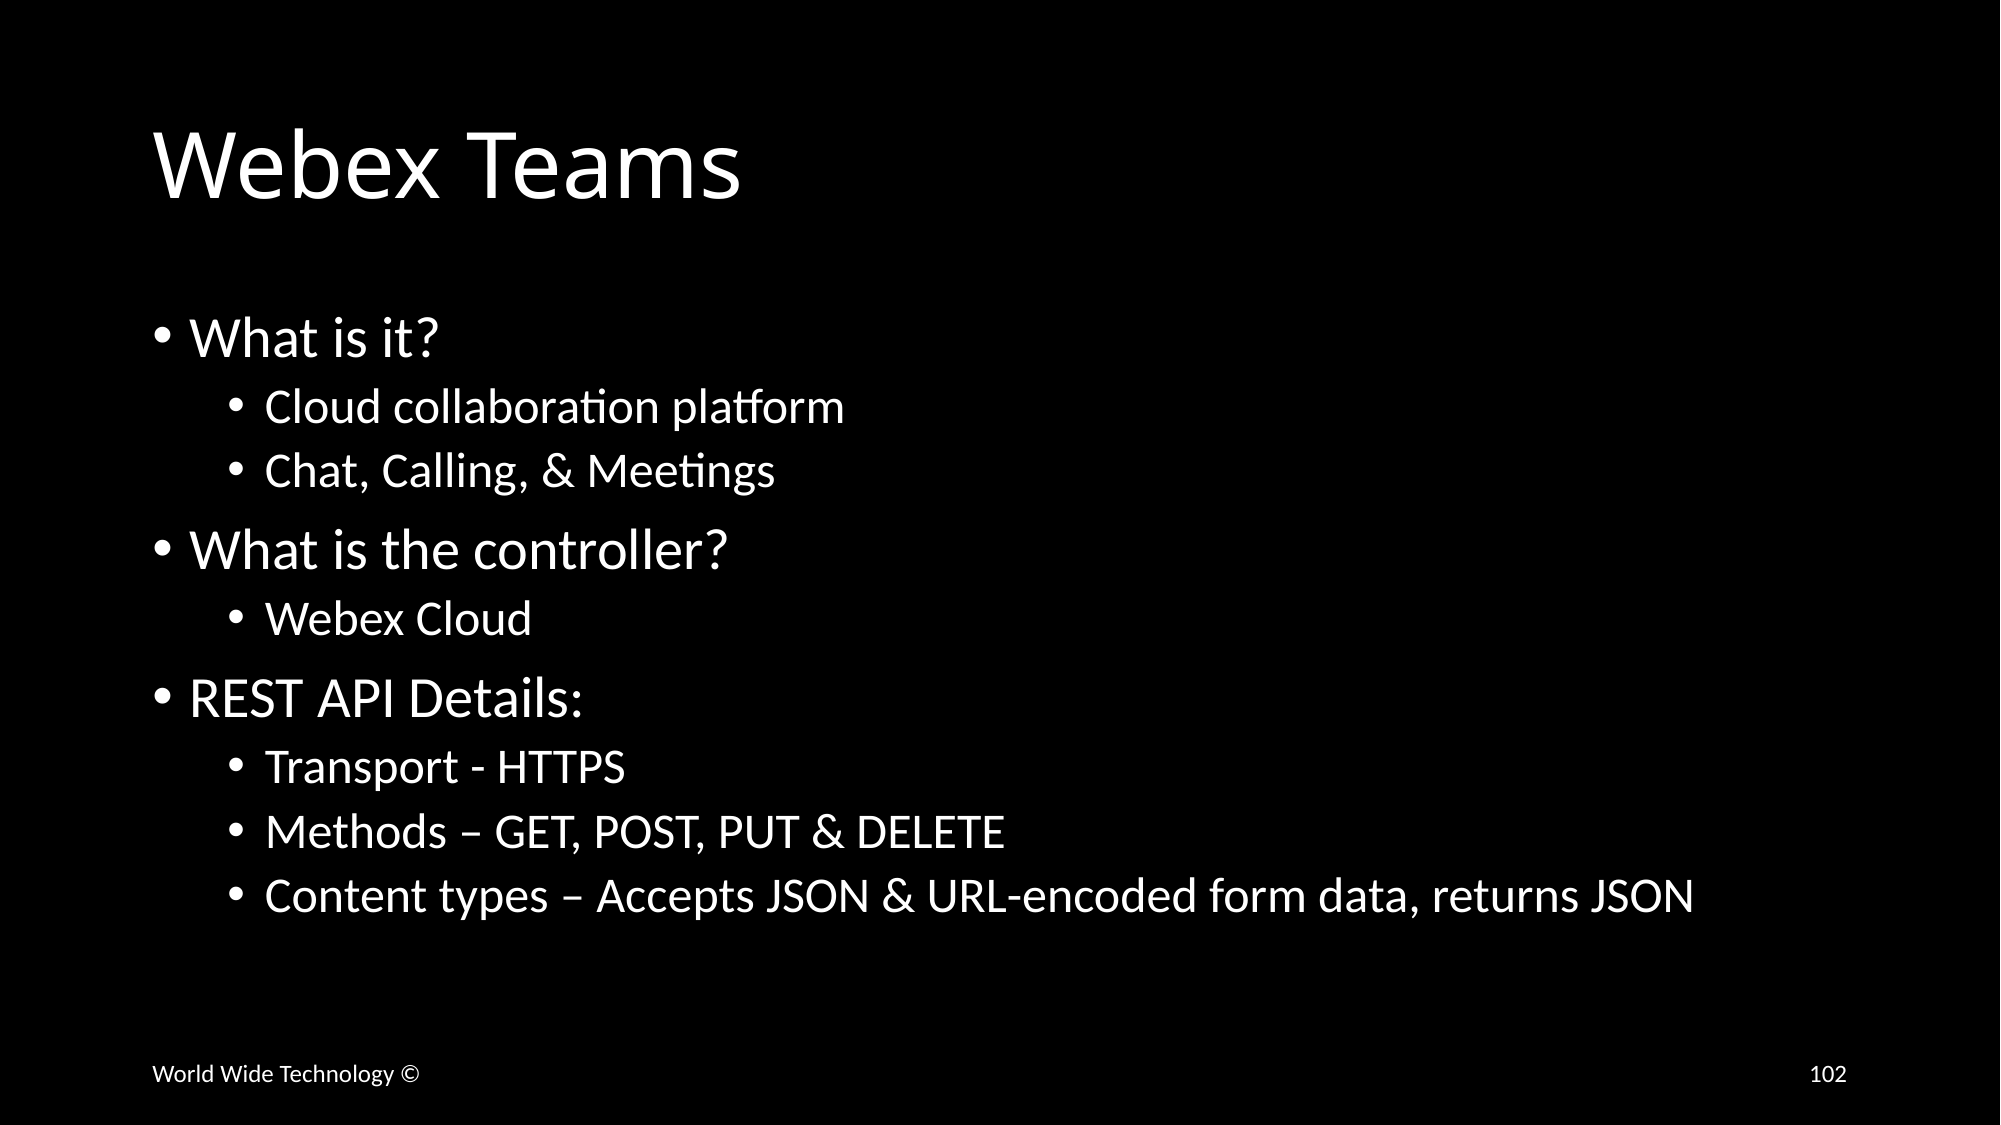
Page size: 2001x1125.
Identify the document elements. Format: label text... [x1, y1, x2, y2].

slide_number World Wide Technology © [137, 1042, 588, 1103]
list What is it? Cloud collaboration platform Chat, Calling, & Meetings What is the controller? Webex Cloud REST API Details: Transport - HTTPS Methods – GET, POST, PUT & DELETE Content types – Accepts JSON & URL-encoded form data, returns JSON [137, 299, 1963, 1014]
slide_number 102 [1412, 1042, 1863, 1103]
title Webex Teams [137, 59, 1863, 278]
